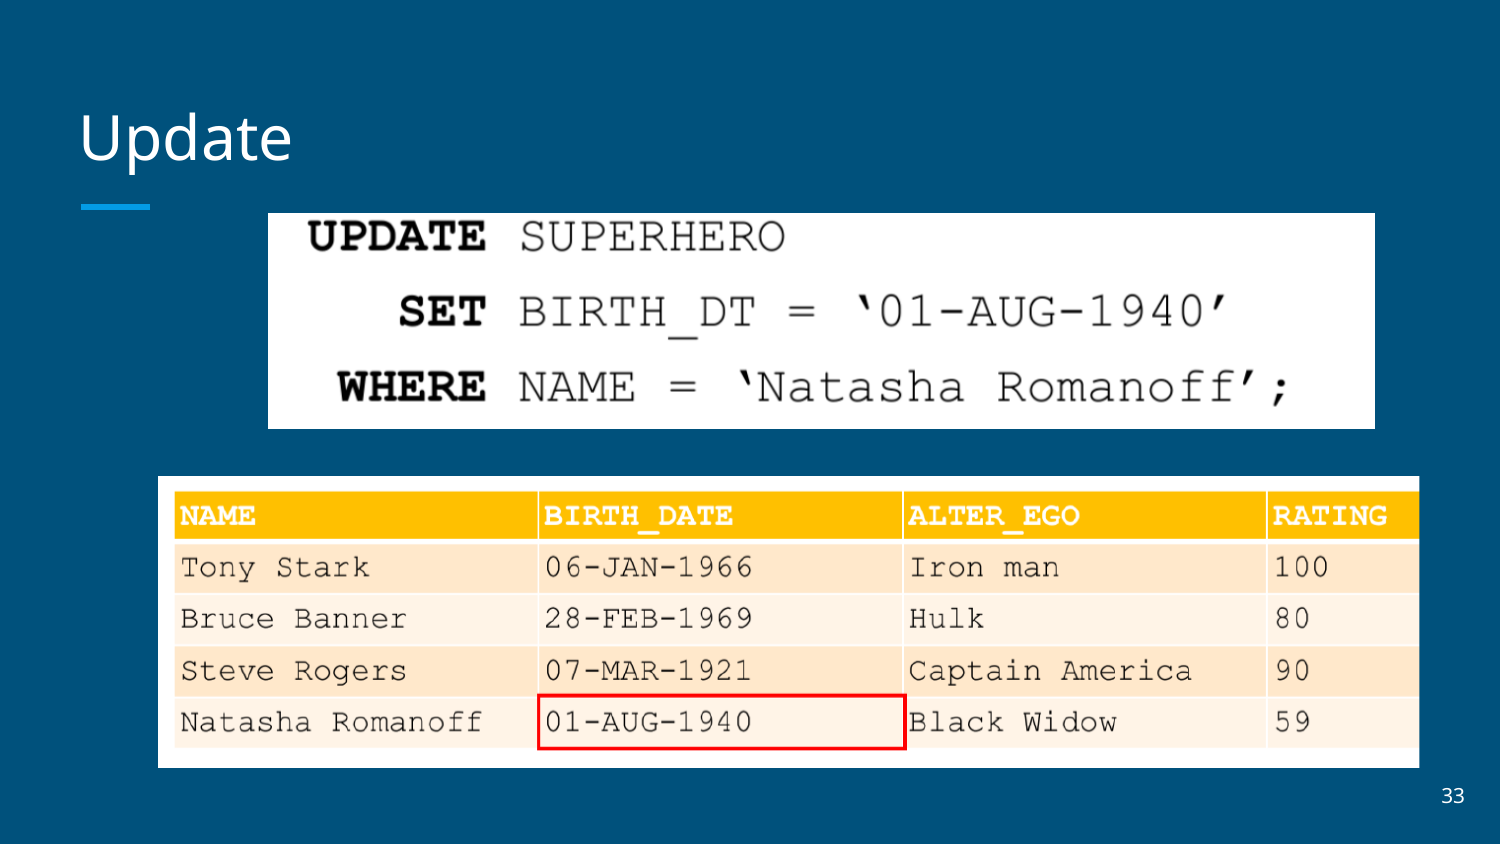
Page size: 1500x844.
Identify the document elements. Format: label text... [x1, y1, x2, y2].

picture [269, 214, 1374, 428]
picture [159, 477, 1419, 767]
slide_number ‹#› [1389, 764, 1480, 830]
title Update [63, 75, 1437, 188]
